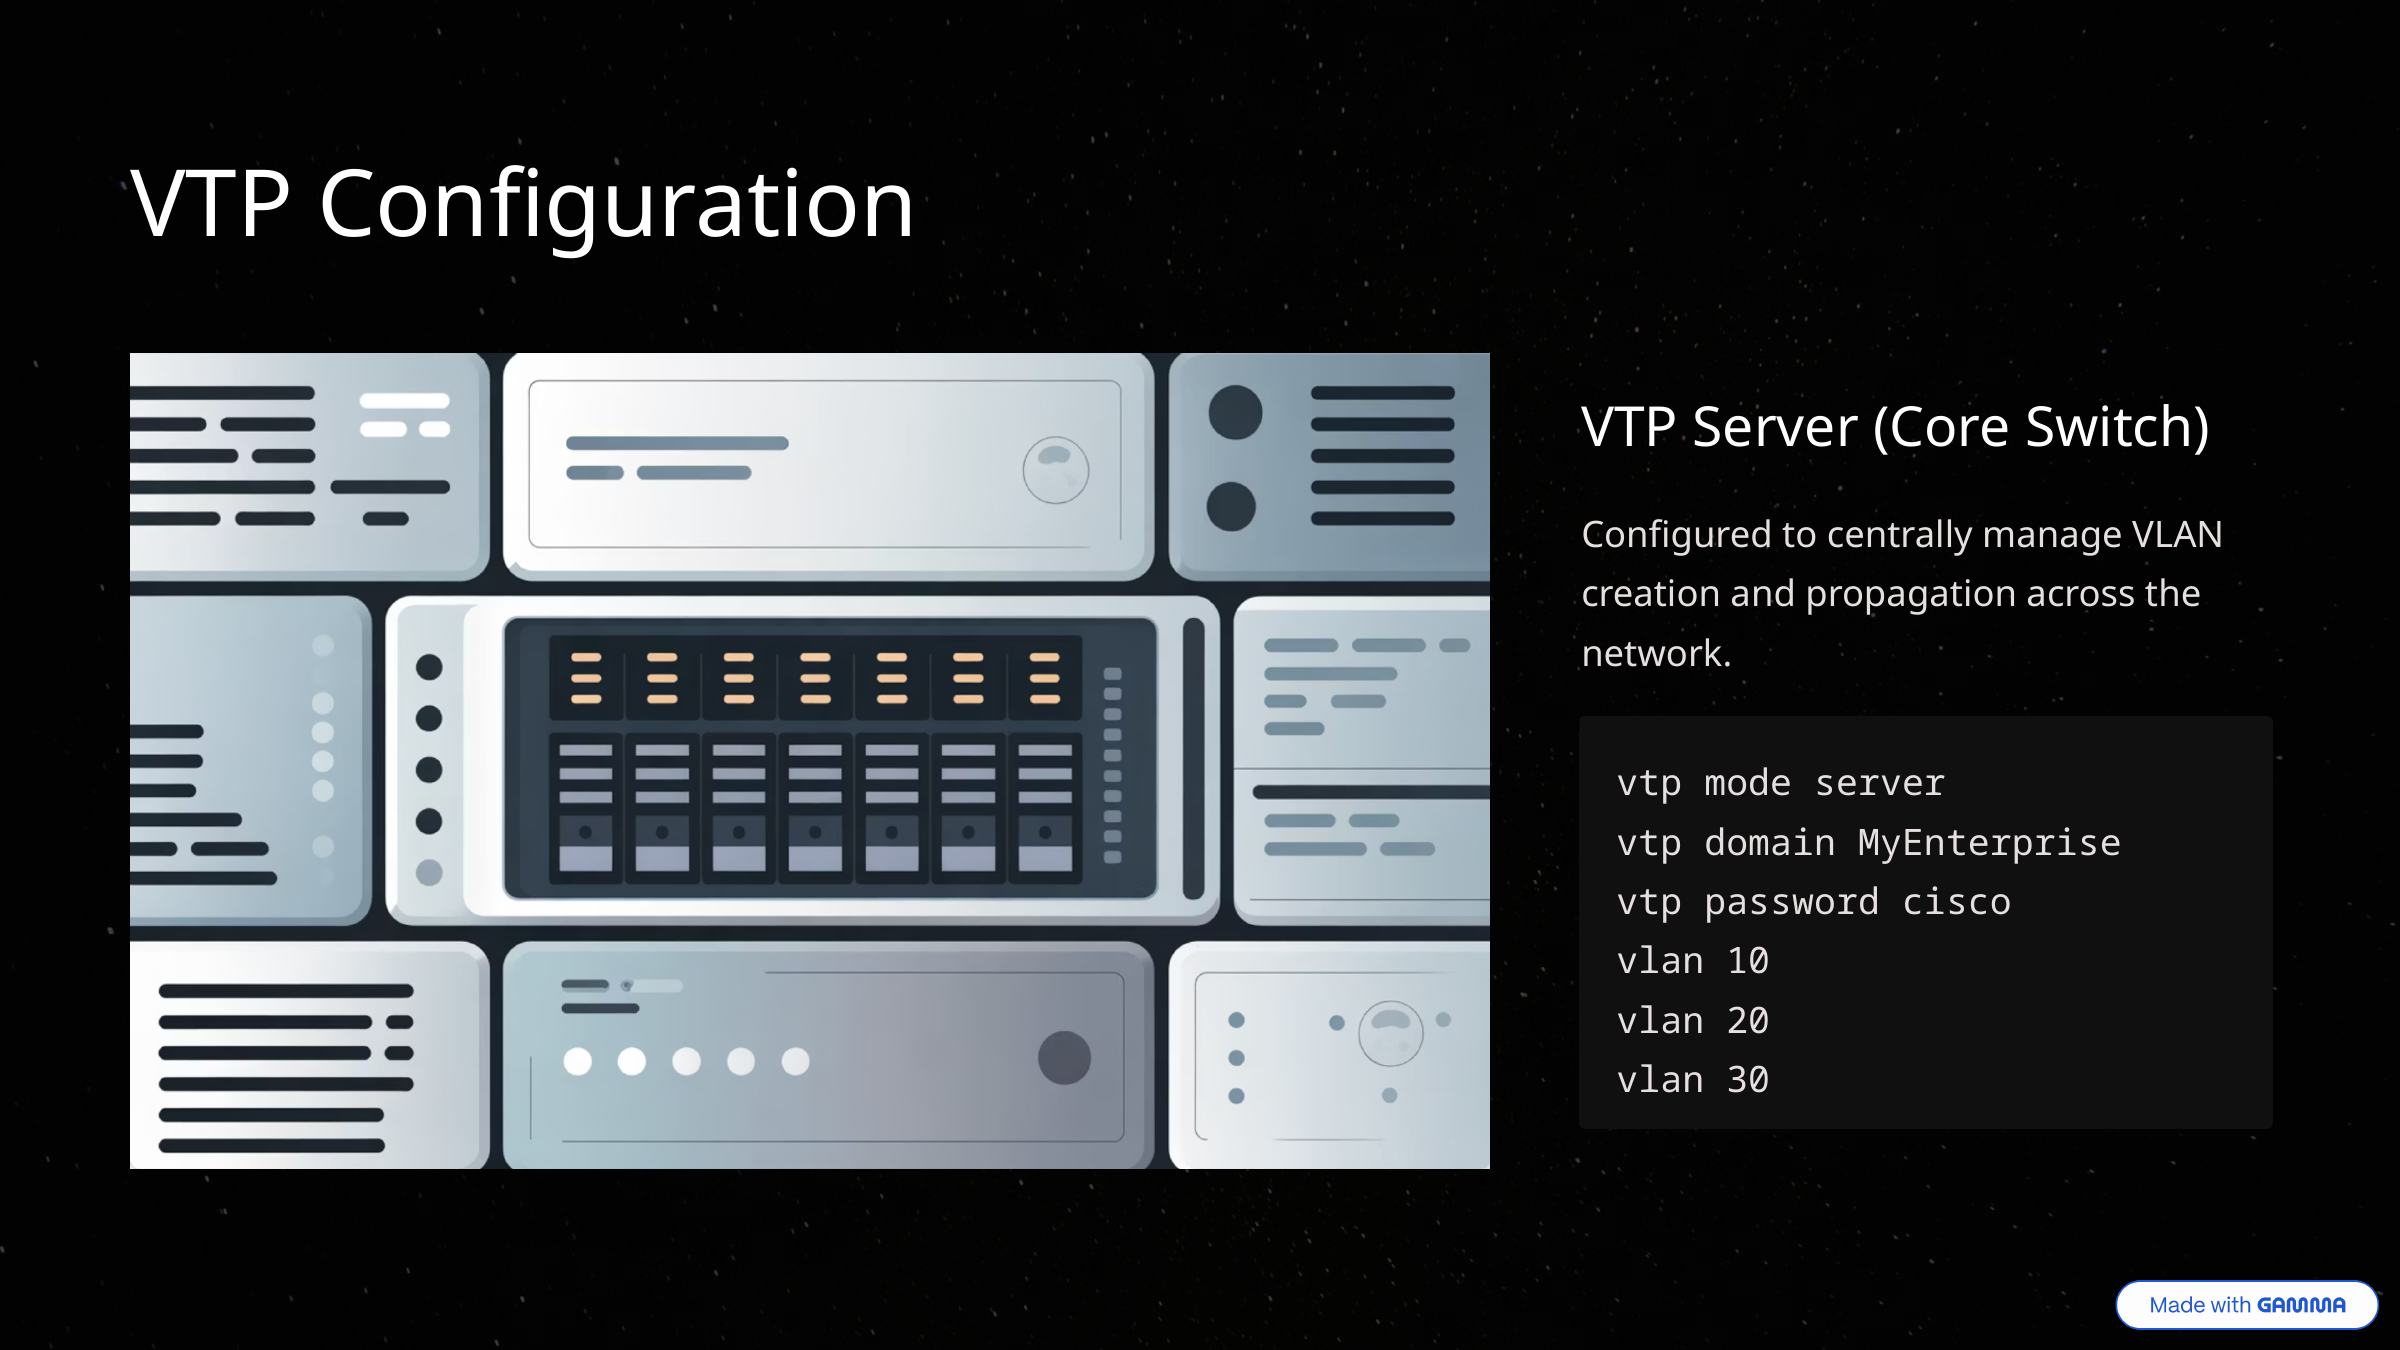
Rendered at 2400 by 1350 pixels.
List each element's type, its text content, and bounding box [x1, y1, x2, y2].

text_box VTP Server (Core Switch) [1581, 388, 2222, 459]
text_box vtp mode server vtp domain MyEnterprise vtp password cisco vlan 10 vlan 20 vlan 30 [1616, 743, 2236, 1101]
picture [0, 0, 2400, 1350]
text_box VTP Configuration [130, 139, 1061, 256]
text_box [1579, 715, 2273, 1129]
text_box Configured to centrally manage VLAN creation and propagation across the network. [1581, 495, 2271, 674]
